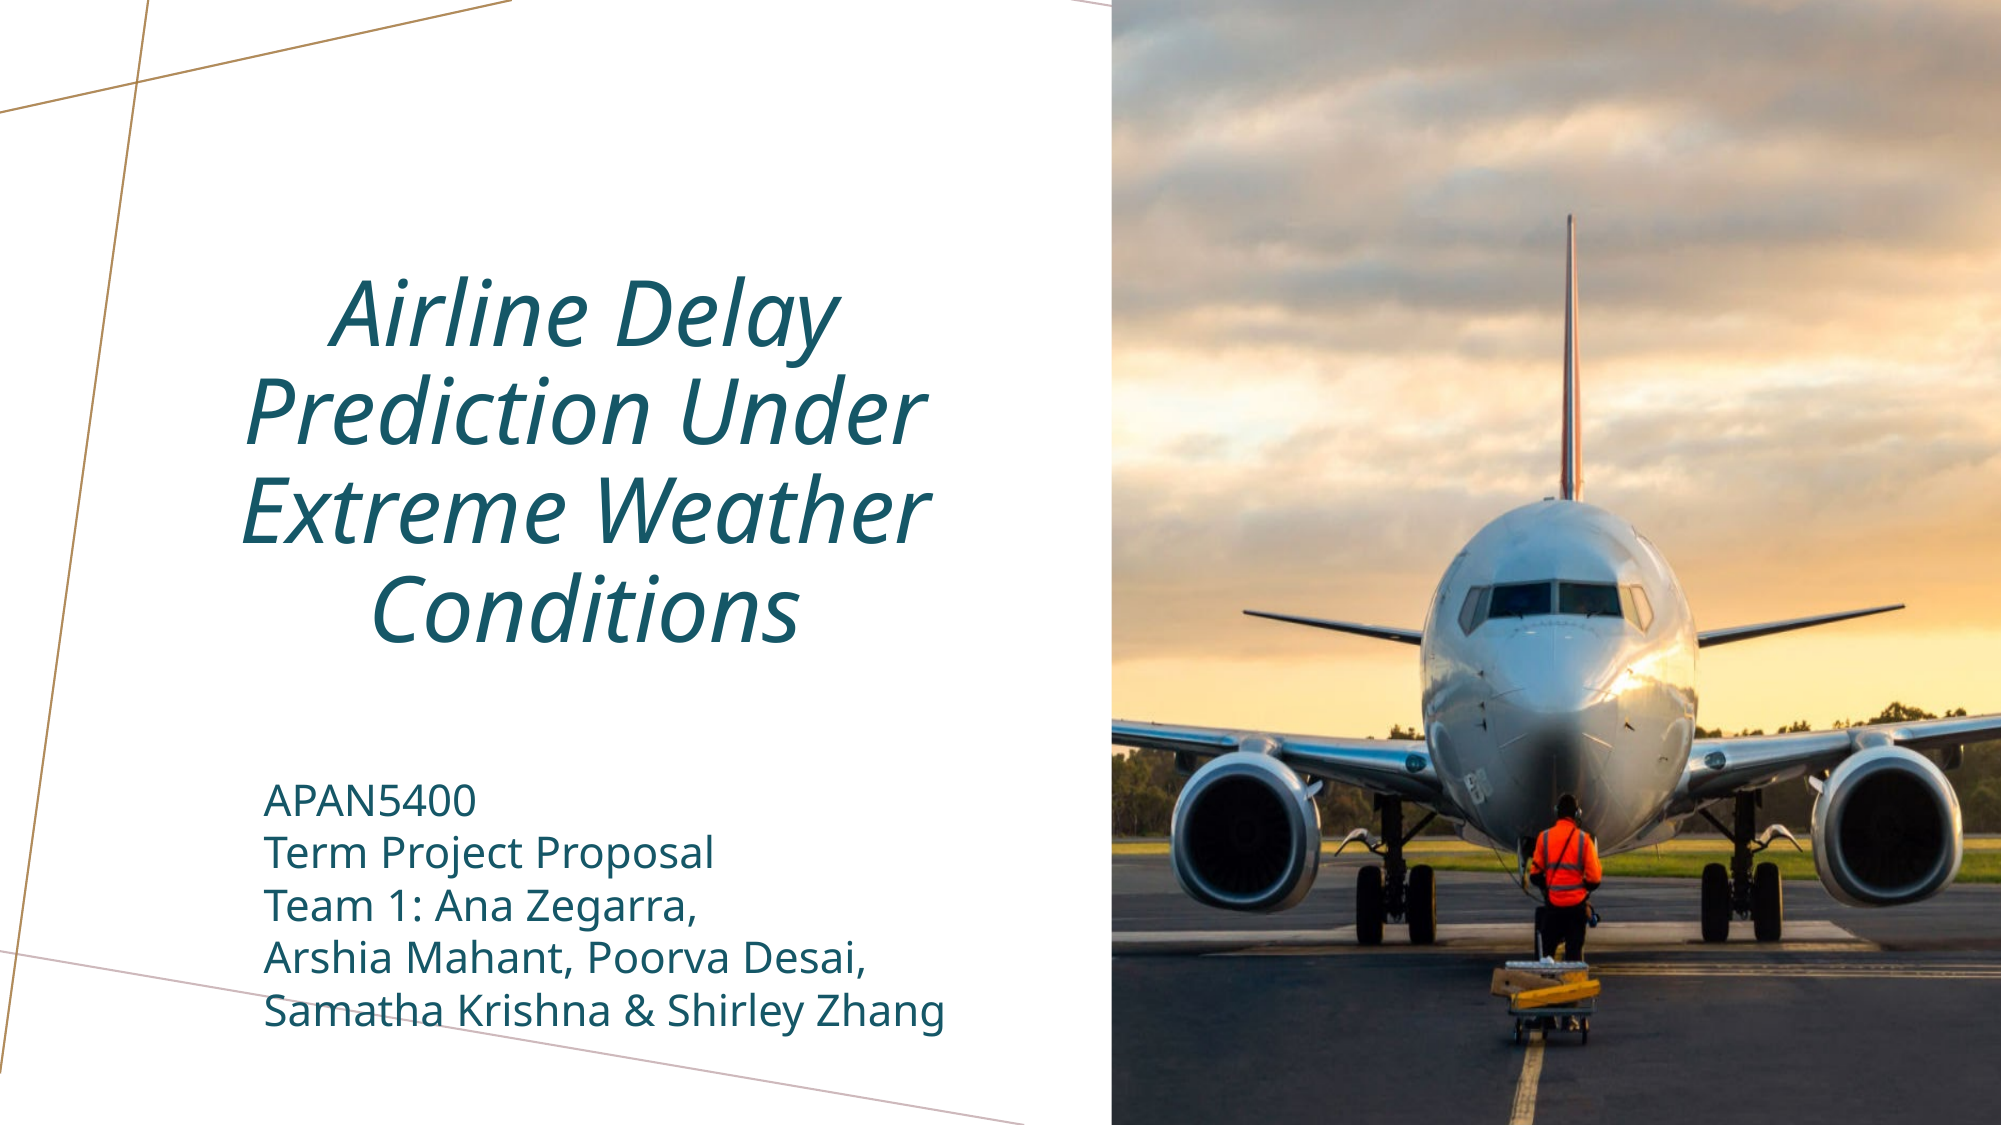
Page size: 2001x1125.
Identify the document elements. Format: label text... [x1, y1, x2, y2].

picture [1111, 0, 2001, 1125]
text_box APAN5400 Term Project Proposal Team 1: Ana Zegarra, Arshia Mahant, Poorva Desai, Samatha Krishna & Shirley Zhang [248, 757, 1022, 1051]
title Airline Delay Prediction Under Extreme Weather Conditions [140, 79, 1031, 671]
